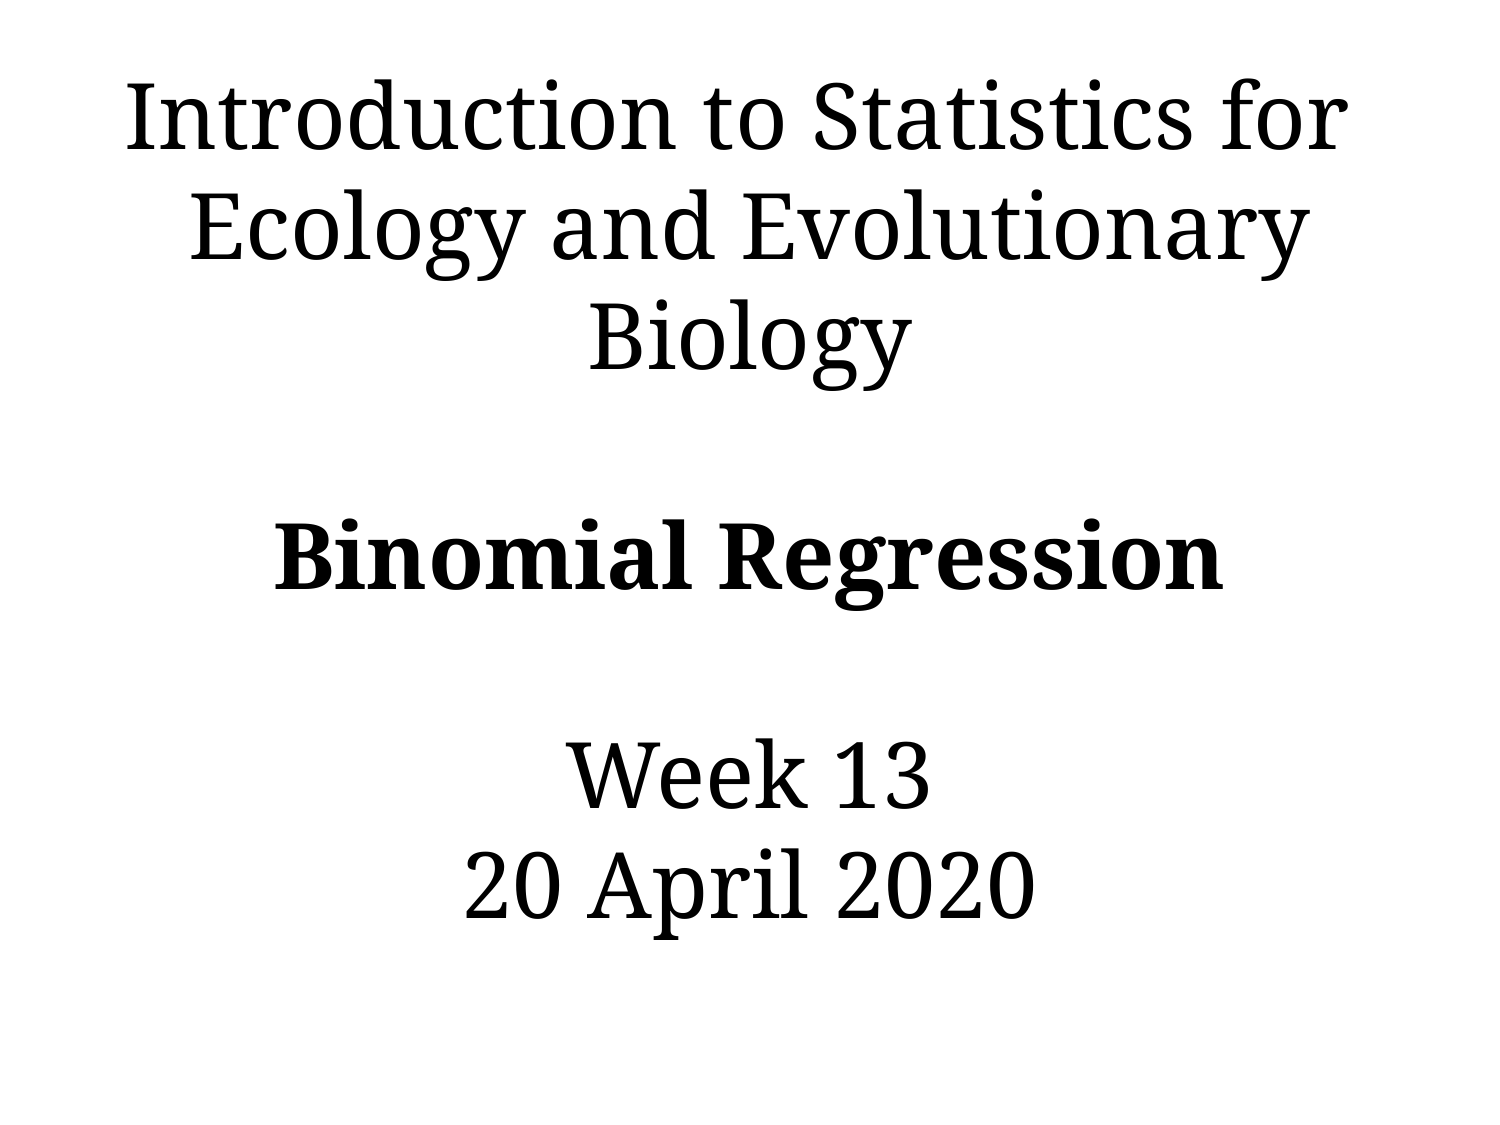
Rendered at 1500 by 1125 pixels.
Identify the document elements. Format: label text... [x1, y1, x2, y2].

title Introduction to Statistics for Ecology and Evolutionary Biology Binomial Regression Week 13 20 April 2020 [0, 102, 1500, 1055]
